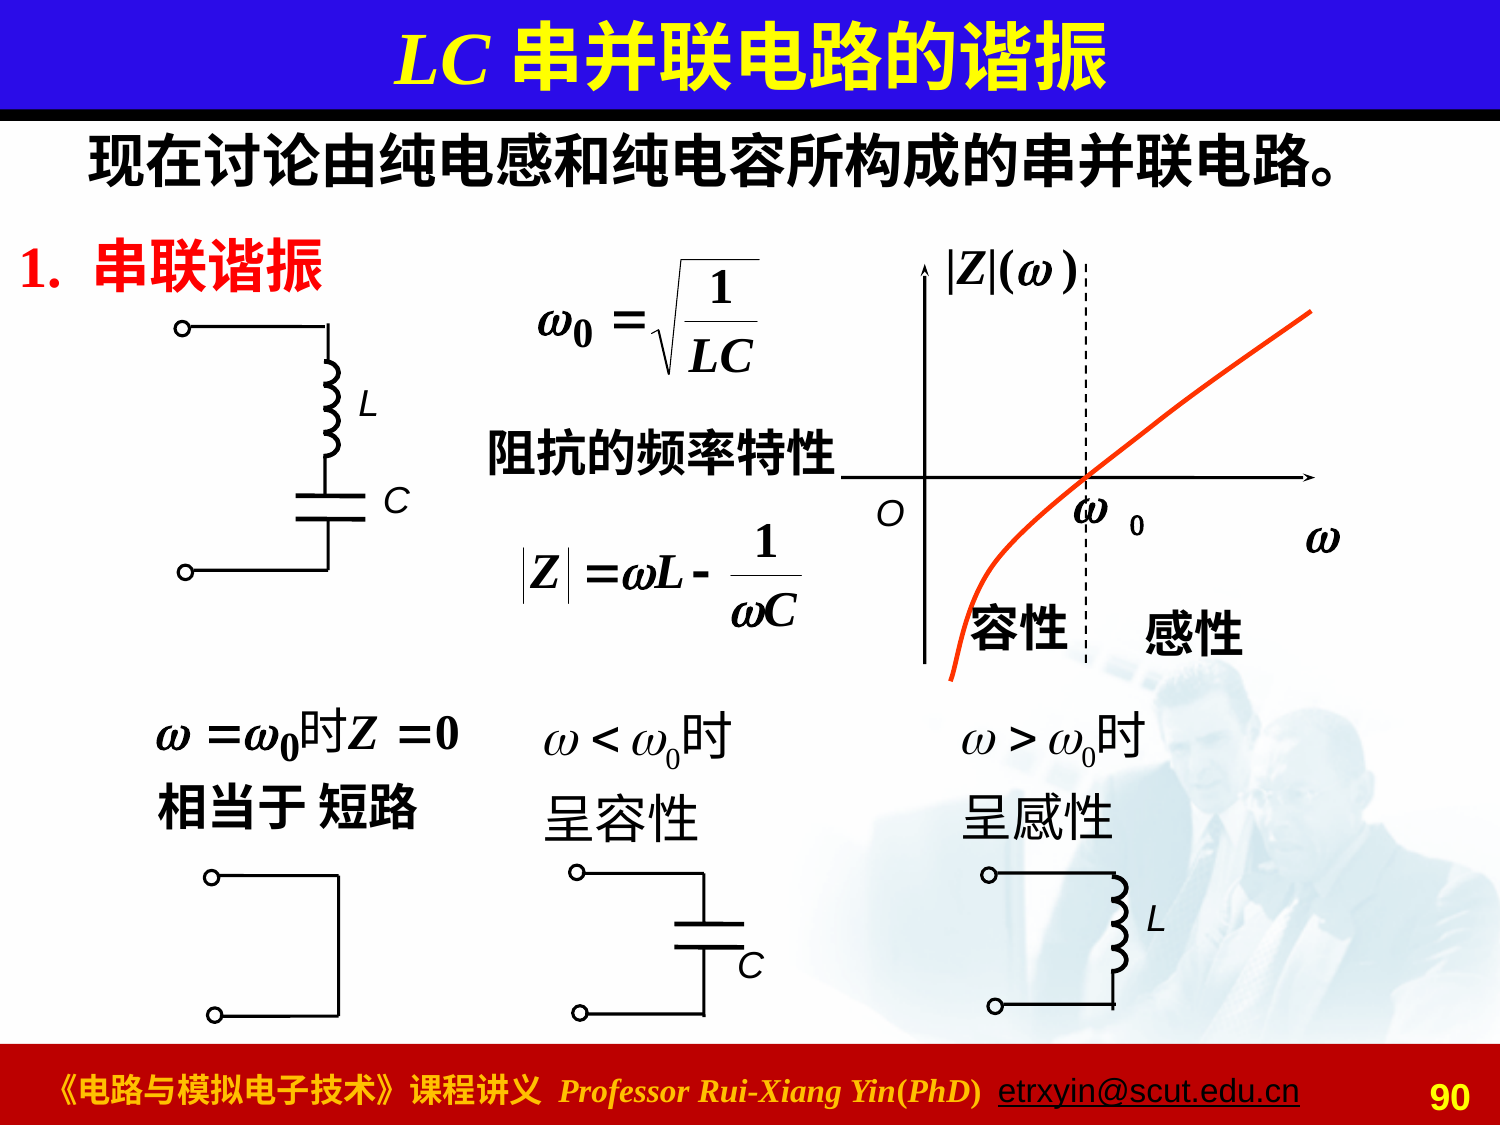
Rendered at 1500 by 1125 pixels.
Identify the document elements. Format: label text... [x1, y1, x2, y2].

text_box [138, 703, 463, 844]
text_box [535, 253, 765, 381]
picture [0, 121, 1500, 1043]
slide_number 90 [1344, 1065, 1486, 1113]
text_box 1. 串联谐振 [3, 221, 339, 307]
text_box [569, 864, 783, 1021]
text_box 现在讨论由纯电感和纯电容所构成的串并联电路。 [72, 116, 1414, 202]
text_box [535, 703, 739, 854]
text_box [840, 226, 1372, 682]
text_box 阻抗的频率特性 [471, 414, 835, 489]
title LC串并联电路的谐振 [0, 0, 1500, 110]
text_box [174, 320, 429, 580]
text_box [518, 513, 807, 633]
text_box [204, 870, 339, 1023]
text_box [981, 867, 1188, 1014]
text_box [953, 703, 1157, 850]
